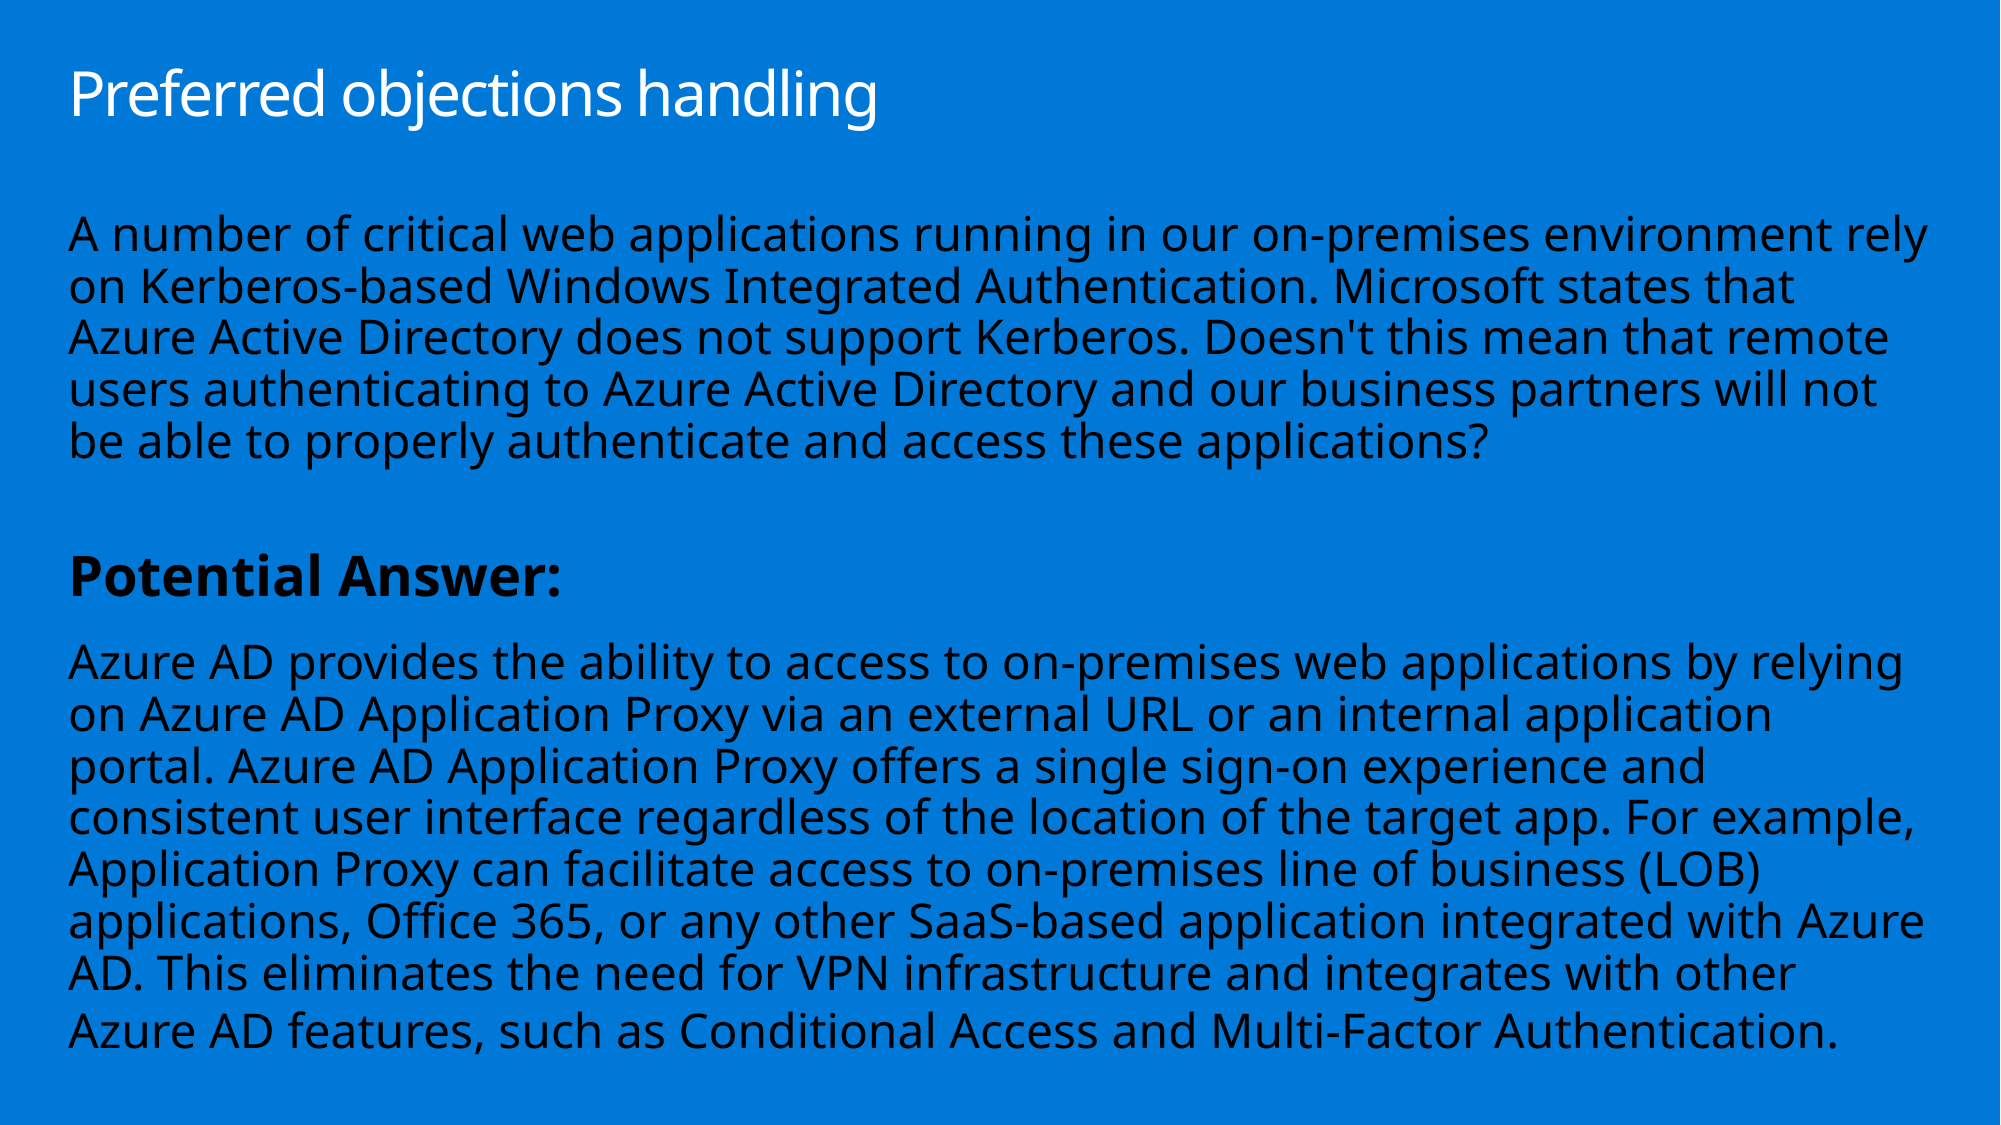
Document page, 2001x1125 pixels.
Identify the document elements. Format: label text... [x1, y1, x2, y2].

list A number of critical web applications running in our on-premises environment rely on Kerberos-based Windows Integrated Authentication. Microsoft states that Azure Active Directory does not support Kerberos. Doesn't this mean that remote users authenticating to Azure Active Directory and our business partners will not be able to properly authenticate and access these applications? Potential Answer: Azure AD provides the ability to access to on-premises web applications by relying on Azure AD Application Proxy via an external URL or an internal application portal. Azure AD Application Proxy offers a single sign-on experience and consistent user interface regardless of the location of the target app. For example, Application Proxy can facilitate access to on-premises line of business (LOB) applications, Office 365, or any other SaaS-based application integrated with Azure AD. This eliminates the need for VPN infrastructure and integrates with other Azure AD features, such as Conditional Access and Multi-Factor Authentication. [44, 196, 1956, 1125]
title Preferred objections handling [44, 47, 1957, 196]
